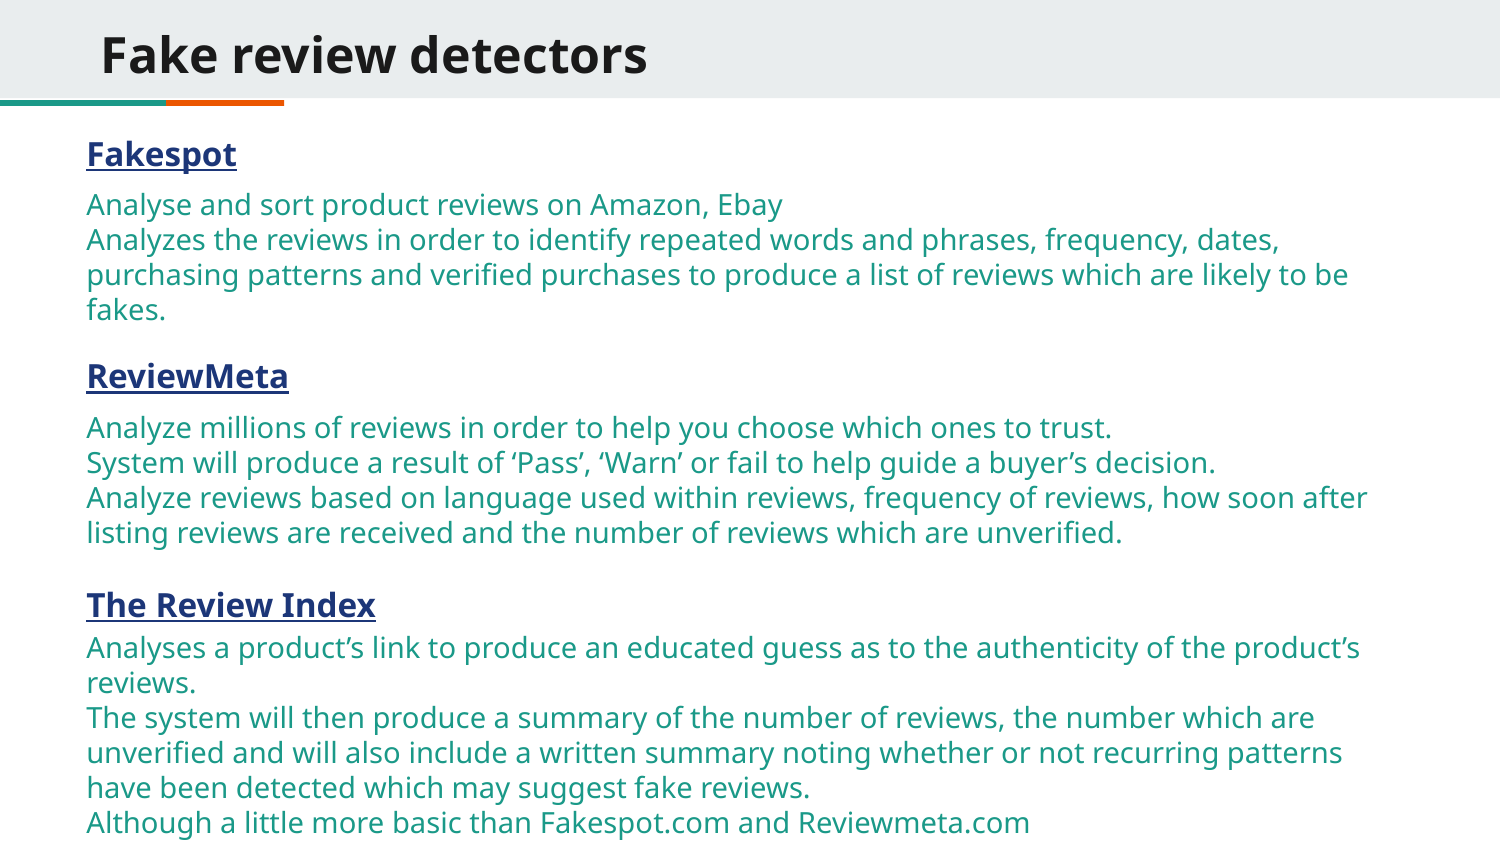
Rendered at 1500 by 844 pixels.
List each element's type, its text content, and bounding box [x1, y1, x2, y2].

list Fakespot Analyse and sort product reviews on Amazon, Ebay Analyzes the reviews in order to identify repeated words and phrases, frequency, dates, purchasing patterns and verified purchases to produce a list of reviews which are likely to be fakes. ReviewMeta Analyze millions of reviews in order to help you choose which ones to trust. System will produce a result of ‘Pass’, ‘Warn’ or fail to help guide a buyer’s decision. Analyze reviews based on language used within reviews, frequency of reviews, how soon after listing reviews are received and the number of reviews which are unverified. The Review Index Analyses a product’s link to produce an educated guess as to the authenticity of the product’s reviews. The system will then produce a summary of the number of reviews, the number which are unverified and will also include a written summary noting whether or not recurring patterns have been detected which may suggest fake reviews. Although a little more basic than Fakespot.com and Reviewmeta.com [71, 118, 1431, 756]
title Fake review detectors [85, 0, 1347, 88]
